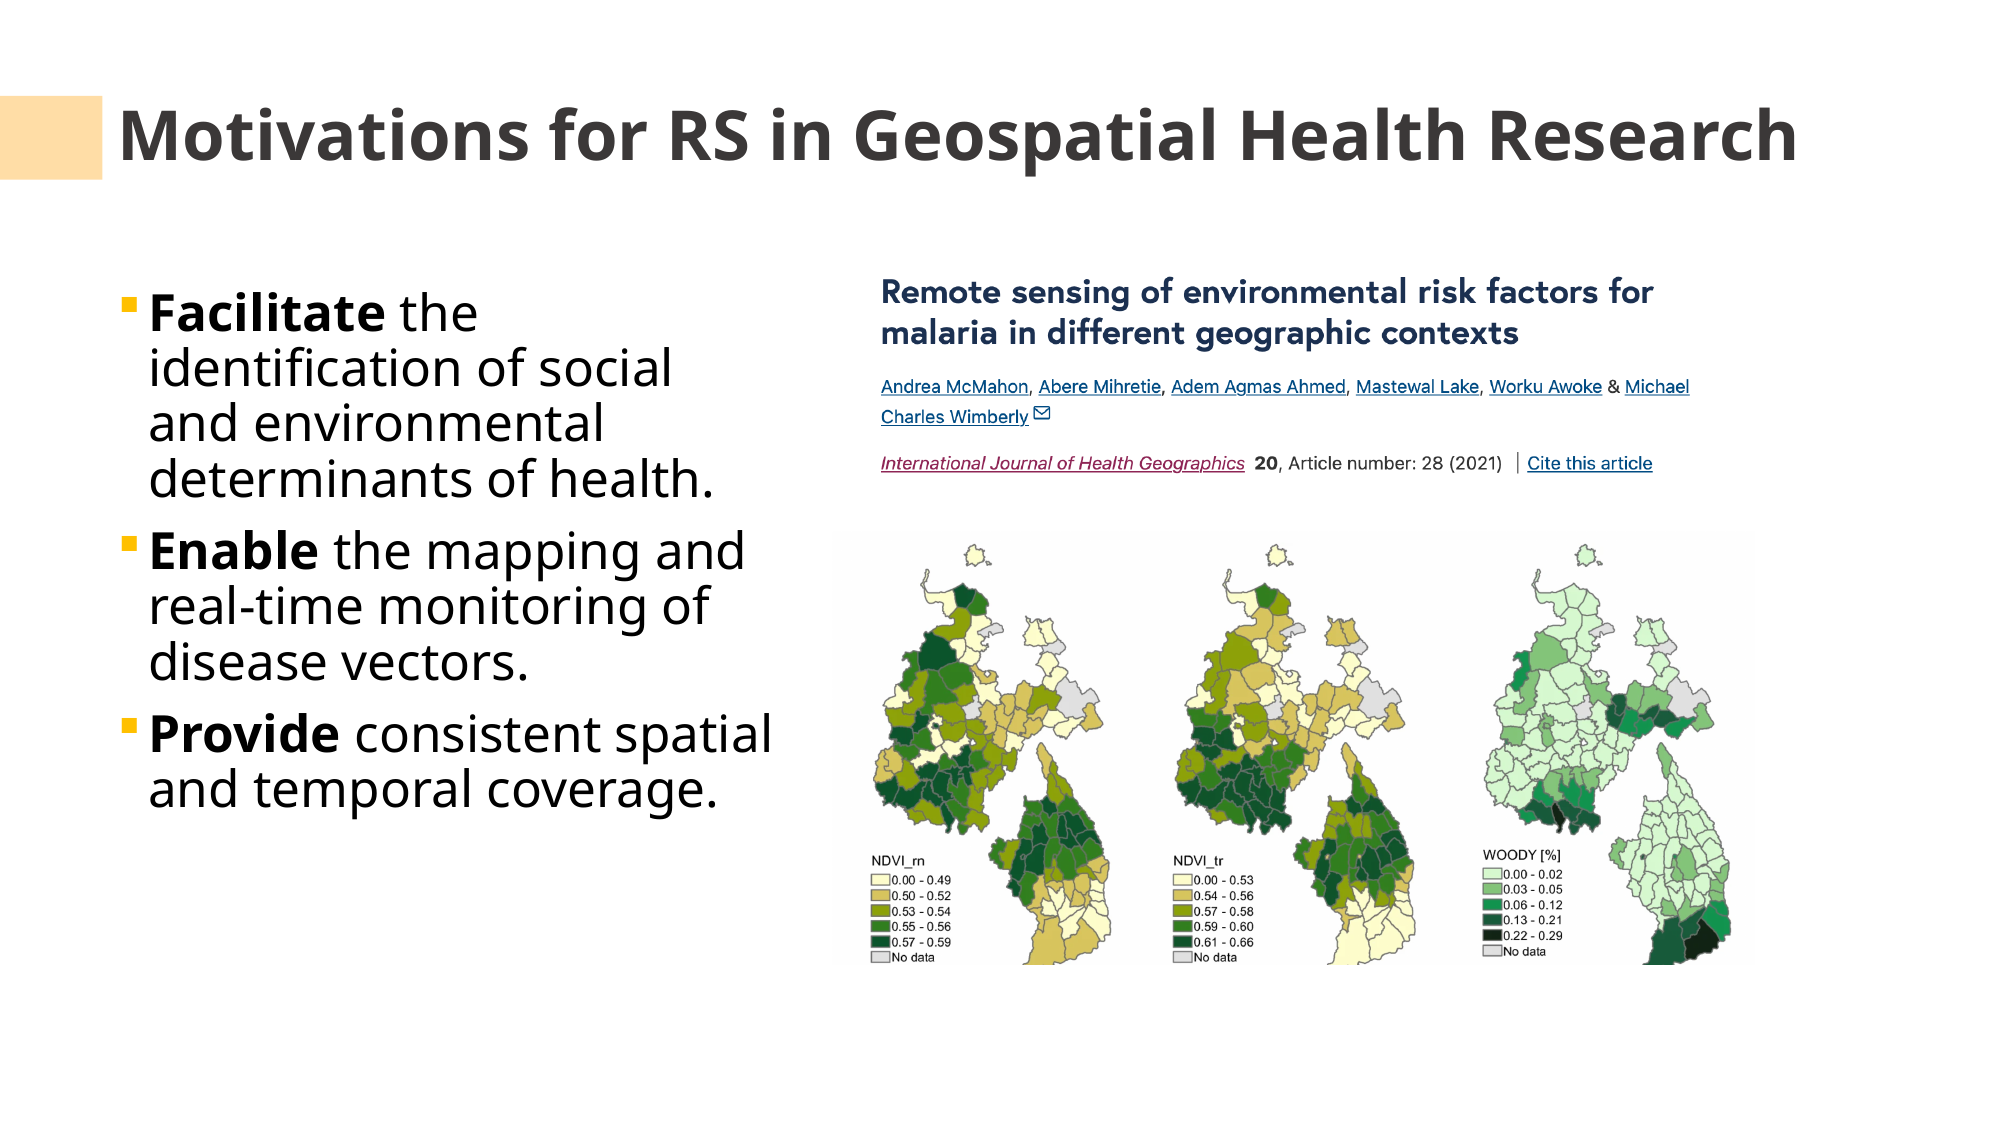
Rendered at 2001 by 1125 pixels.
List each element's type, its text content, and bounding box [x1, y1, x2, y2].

title Motivations for RS in Geospatial Health Research [102, 56, 1828, 220]
picture [861, 269, 1726, 482]
list Facilitate the identification of social and environmental determinants of health. Enable the mapping and real-time monitoring of disease vectors. Provide consistent spatial and temporal coverage. [102, 201, 791, 851]
picture [832, 531, 1755, 965]
text_box [0, 95, 103, 181]
